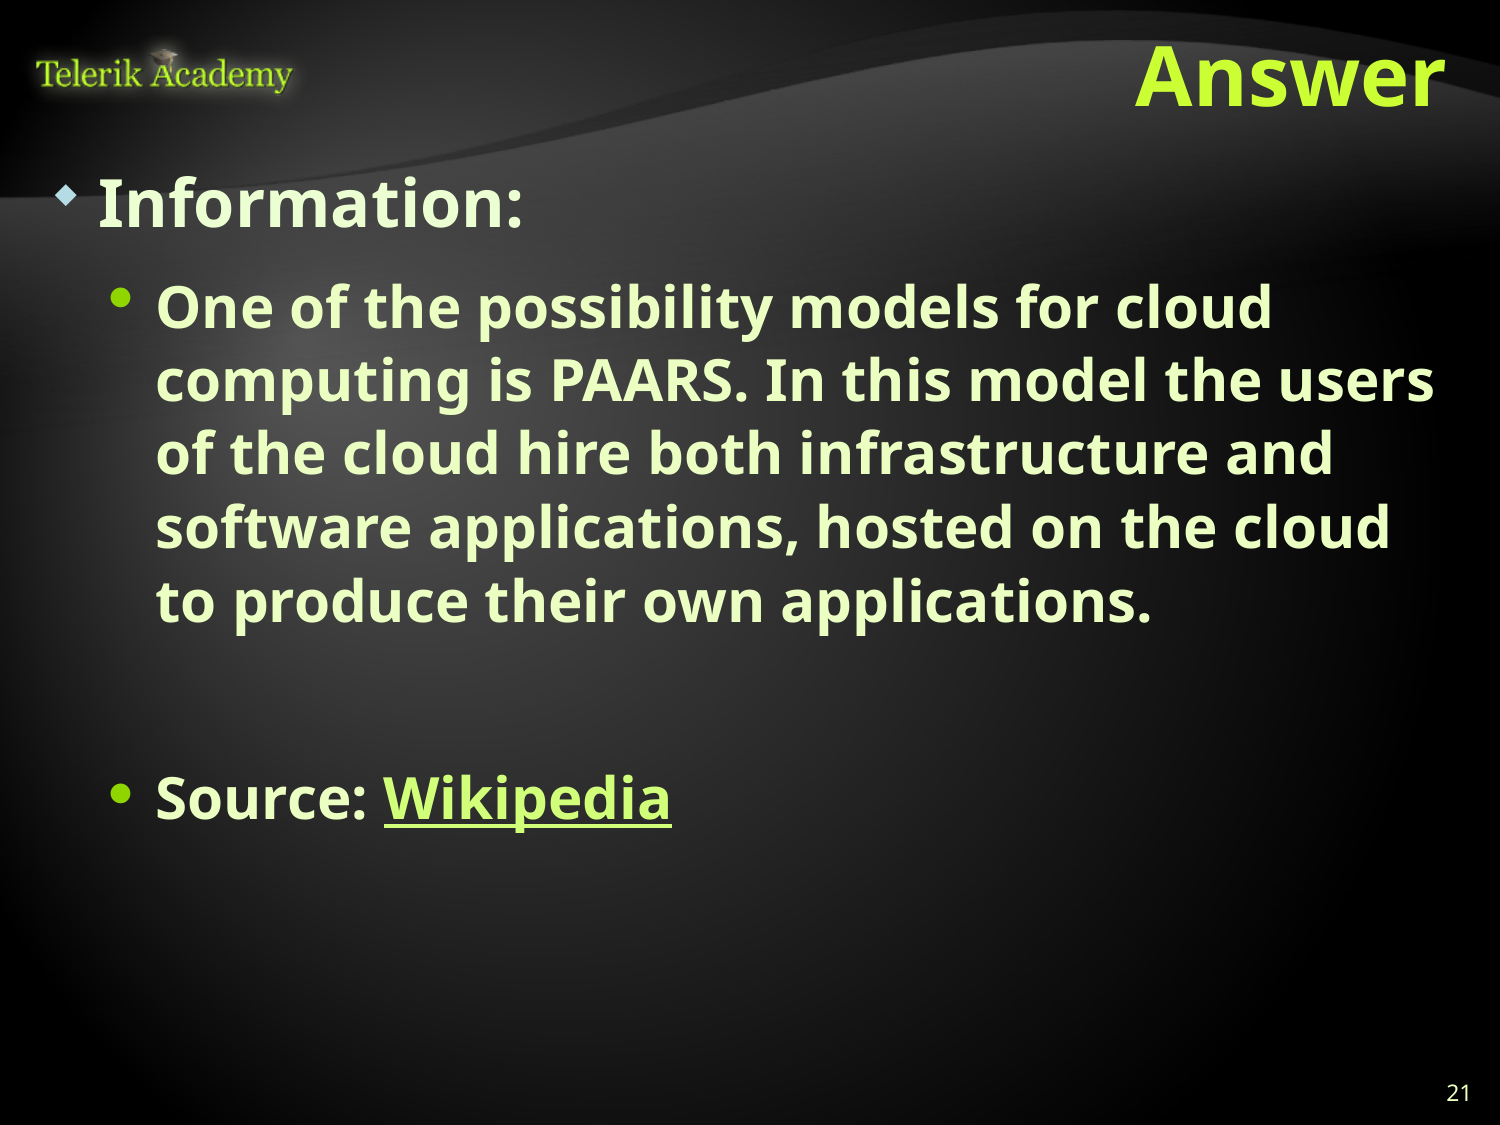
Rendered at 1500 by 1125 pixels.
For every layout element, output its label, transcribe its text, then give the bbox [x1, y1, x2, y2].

title Answer [300, 12, 1463, 149]
picture [0, 0, 1500, 1125]
slide_number 21 [1412, 1074, 1488, 1113]
list Information: One of the possibility models for cloud computing is PAARS. In this model the users of the cloud hire both infrastructure and software applications, hosted on the cloud to produce their own applications. Source: Wikipedia [37, 149, 1463, 1100]
